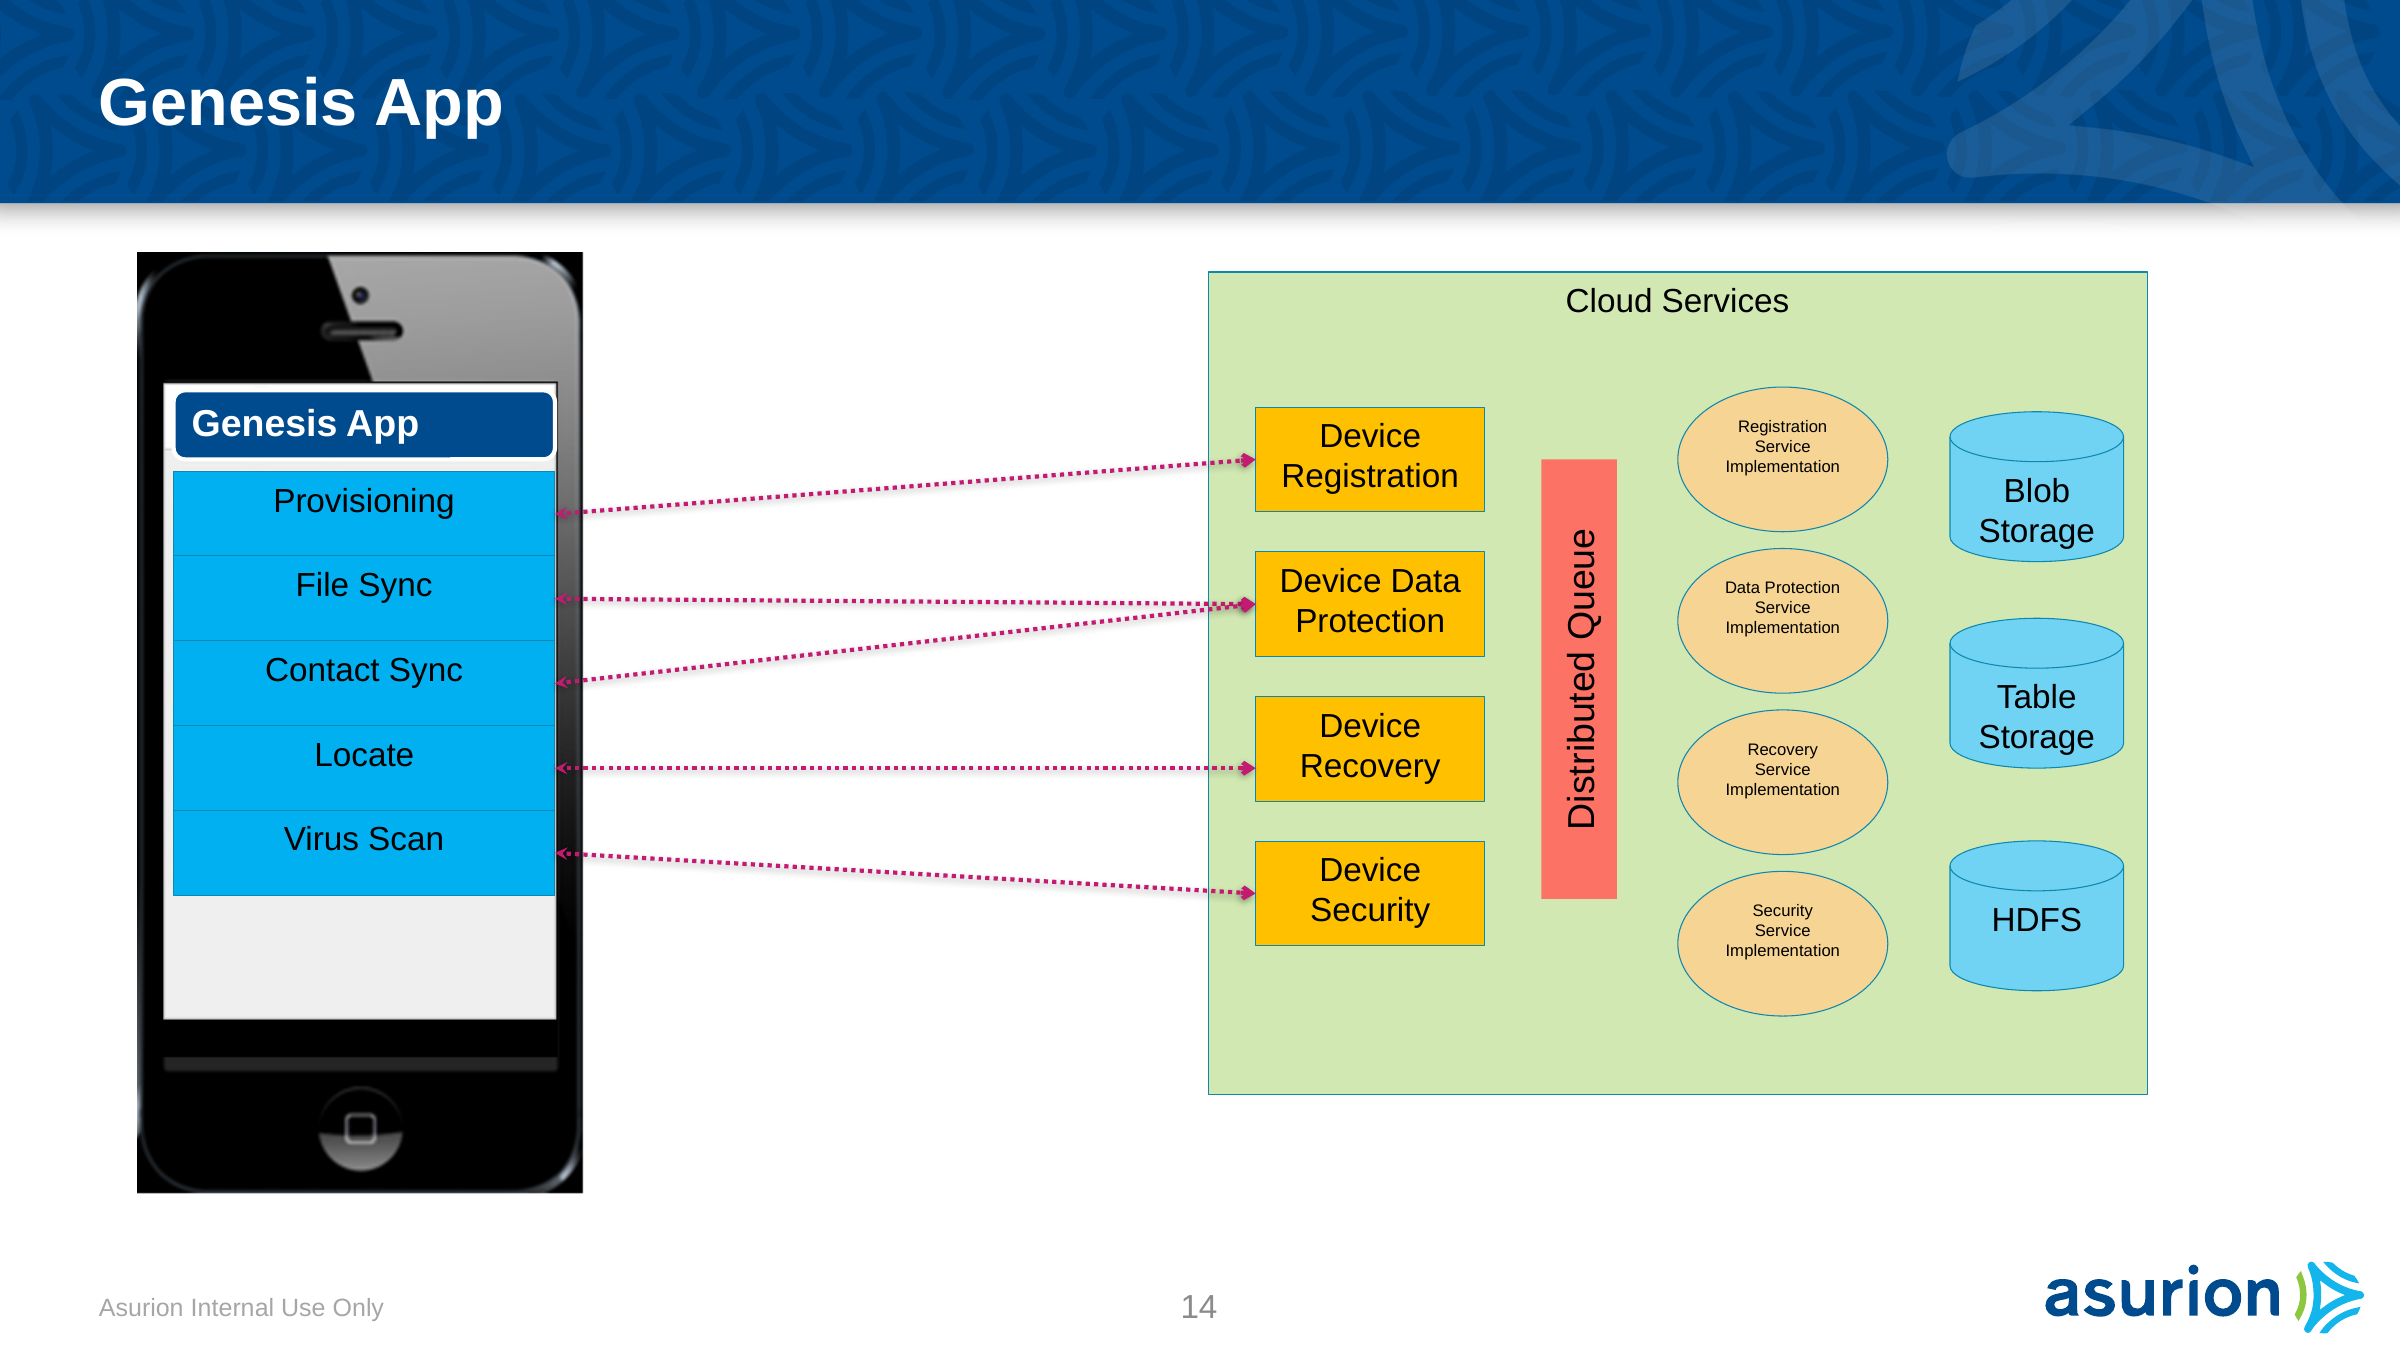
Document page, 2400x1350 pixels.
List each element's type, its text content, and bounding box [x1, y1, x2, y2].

text_box Device Recovery [1255, 696, 1486, 802]
text_box Device Security [1255, 840, 1486, 947]
text_box Blob Storage [1949, 410, 2125, 563]
text_box Cloud Services [1208, 271, 2148, 1096]
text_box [554, 598, 1256, 603]
text_box Data Protection Service Implementation [1677, 547, 1889, 694]
picture [0, 0, 2400, 1350]
text_box Registration Service Implementation [1677, 386, 1889, 533]
text_box Table Storage [1949, 617, 2125, 769]
text_box HDFS [1949, 840, 2125, 992]
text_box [554, 603, 1256, 684]
text_box Recovery Service Implementation [1677, 709, 1889, 856]
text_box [554, 852, 1256, 894]
title Genesis App [98, 0, 2303, 207]
text_box Device Data Protection [1255, 551, 1486, 657]
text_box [173, 386, 556, 460]
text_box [554, 459, 1256, 515]
text_box Distributed Queue [1541, 459, 1617, 899]
text_box Device Registration [1255, 406, 1486, 513]
text_box Security Service Implementation [1677, 870, 1889, 1017]
